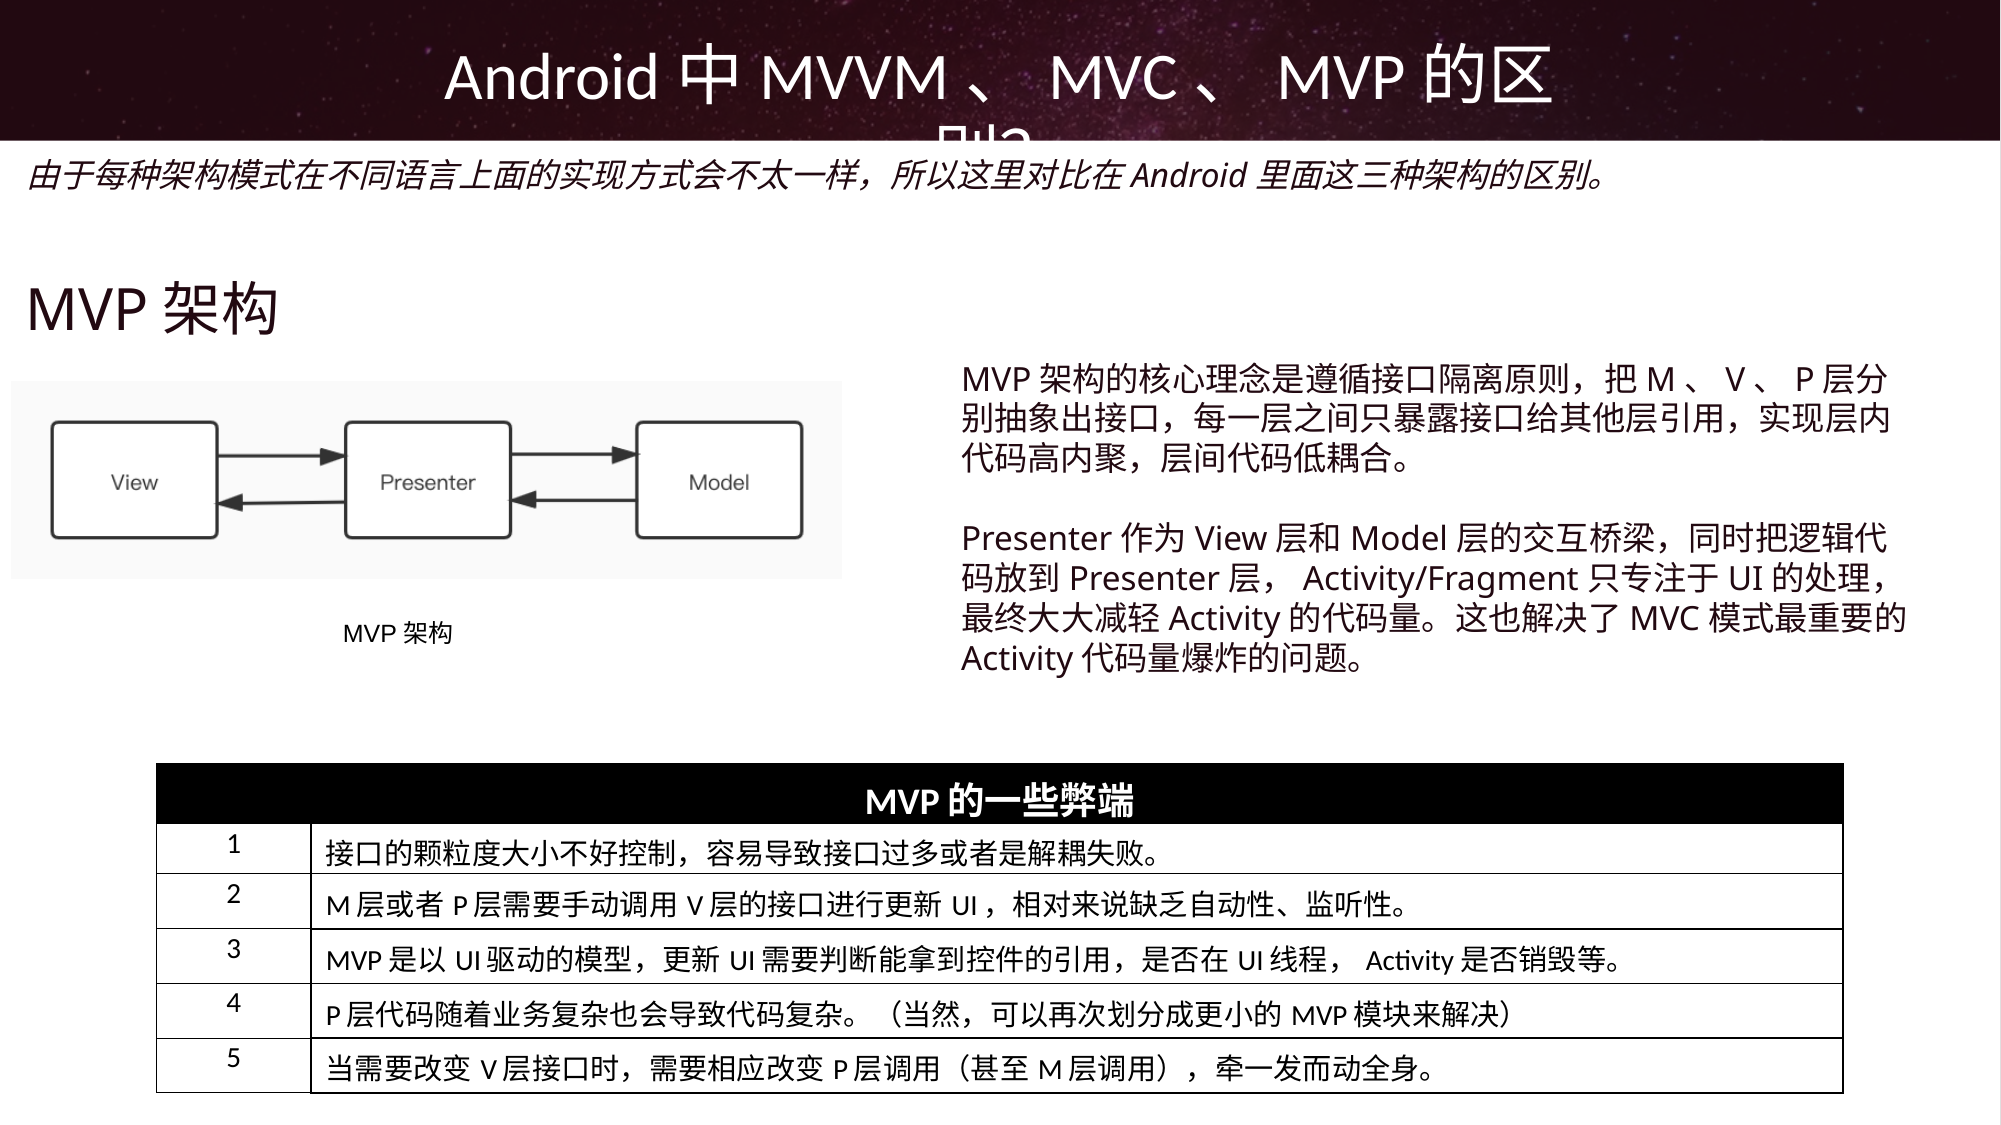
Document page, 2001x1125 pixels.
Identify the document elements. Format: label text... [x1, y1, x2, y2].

table_cell 4 [157, 984, 310, 1038]
table_header MVP的一些弊端 [157, 764, 1843, 823]
table_cell 3 [157, 929, 310, 983]
text_box Android中MVVM、MVC、MVP的区别？ [397, 25, 1602, 147]
table_cell 接口的颗粒度大小不好控制，容易导致接口过多或者是解耦失败。 [312, 824, 1842, 873]
table_cell 2 [157, 874, 310, 928]
table_cell M层或者P层需要手动调用V层的接口进行更新UI，相对来说缺乏自动性、监听性。 [312, 874, 1842, 928]
table_cell P层代码随着业务复杂也会导致代码复杂。（当然，可以再次划分成更小的MVP模块来解决） [312, 984, 1842, 1037]
text_box 由于每种架构模式在不同语言上面的实现方式会不太一样，所以这里对比在Android里面这三种架构的区别。 [11, 147, 1807, 202]
table_cell 当需要改变V层接口时，需要相应改变P层调用（甚至M层调用），牵一发而动全身。 [312, 1039, 1842, 1092]
text_box MVP架构的核心理念是遵循接口隔离原则，把M、V、P层分别抽象出接口，每一层之间只暴露接口给其他层引用，实现层内代码高内聚，层间代码低耦合。 Presenter作为View层和Model层的交互桥梁，同时把逻辑代码放到Presenter层，Activity/Fragment只专注于UI的处理，最终大大减轻Activity的代码量。这也解决了MVC模式最重要的Activity代码量爆炸的问题。 [946, 350, 1933, 685]
table_cell 1 [157, 824, 310, 873]
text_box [11, 381, 842, 656]
text_box MVP架构 [11, 264, 376, 350]
table_cell MVP是以UI驱动的模型，更新UI需要判断能拿到控件的引用，是否在UI线程，Activity是否销毁等。 [312, 930, 1842, 983]
table_cell 5 [157, 1039, 310, 1092]
